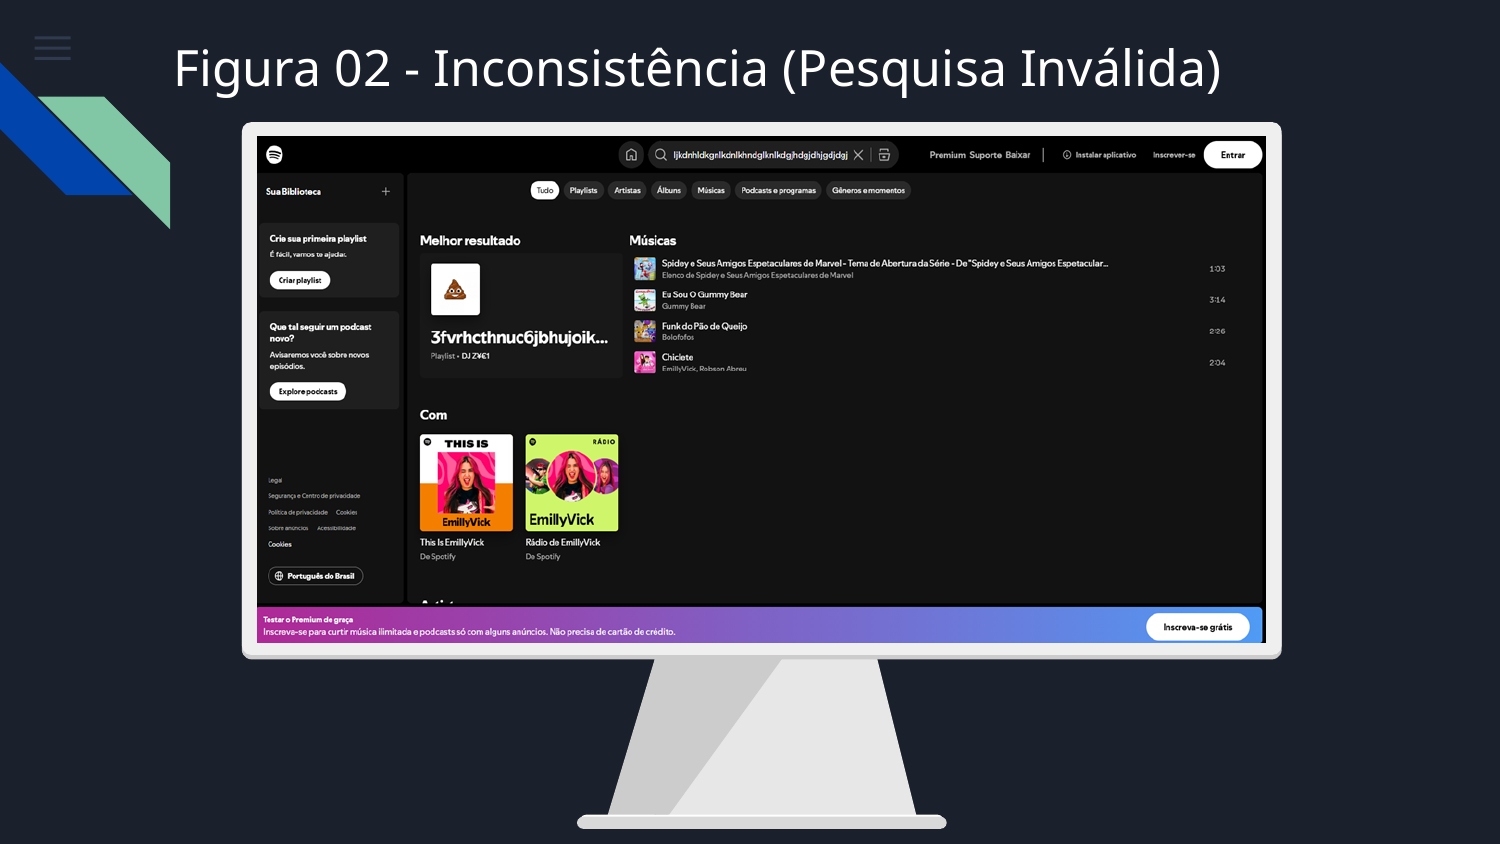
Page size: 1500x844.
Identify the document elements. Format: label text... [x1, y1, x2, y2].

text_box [241, 121, 1282, 829]
title Figura 02 - Inconsistência (Pesquisa Inválida) [158, 12, 1342, 102]
picture [257, 136, 1266, 644]
